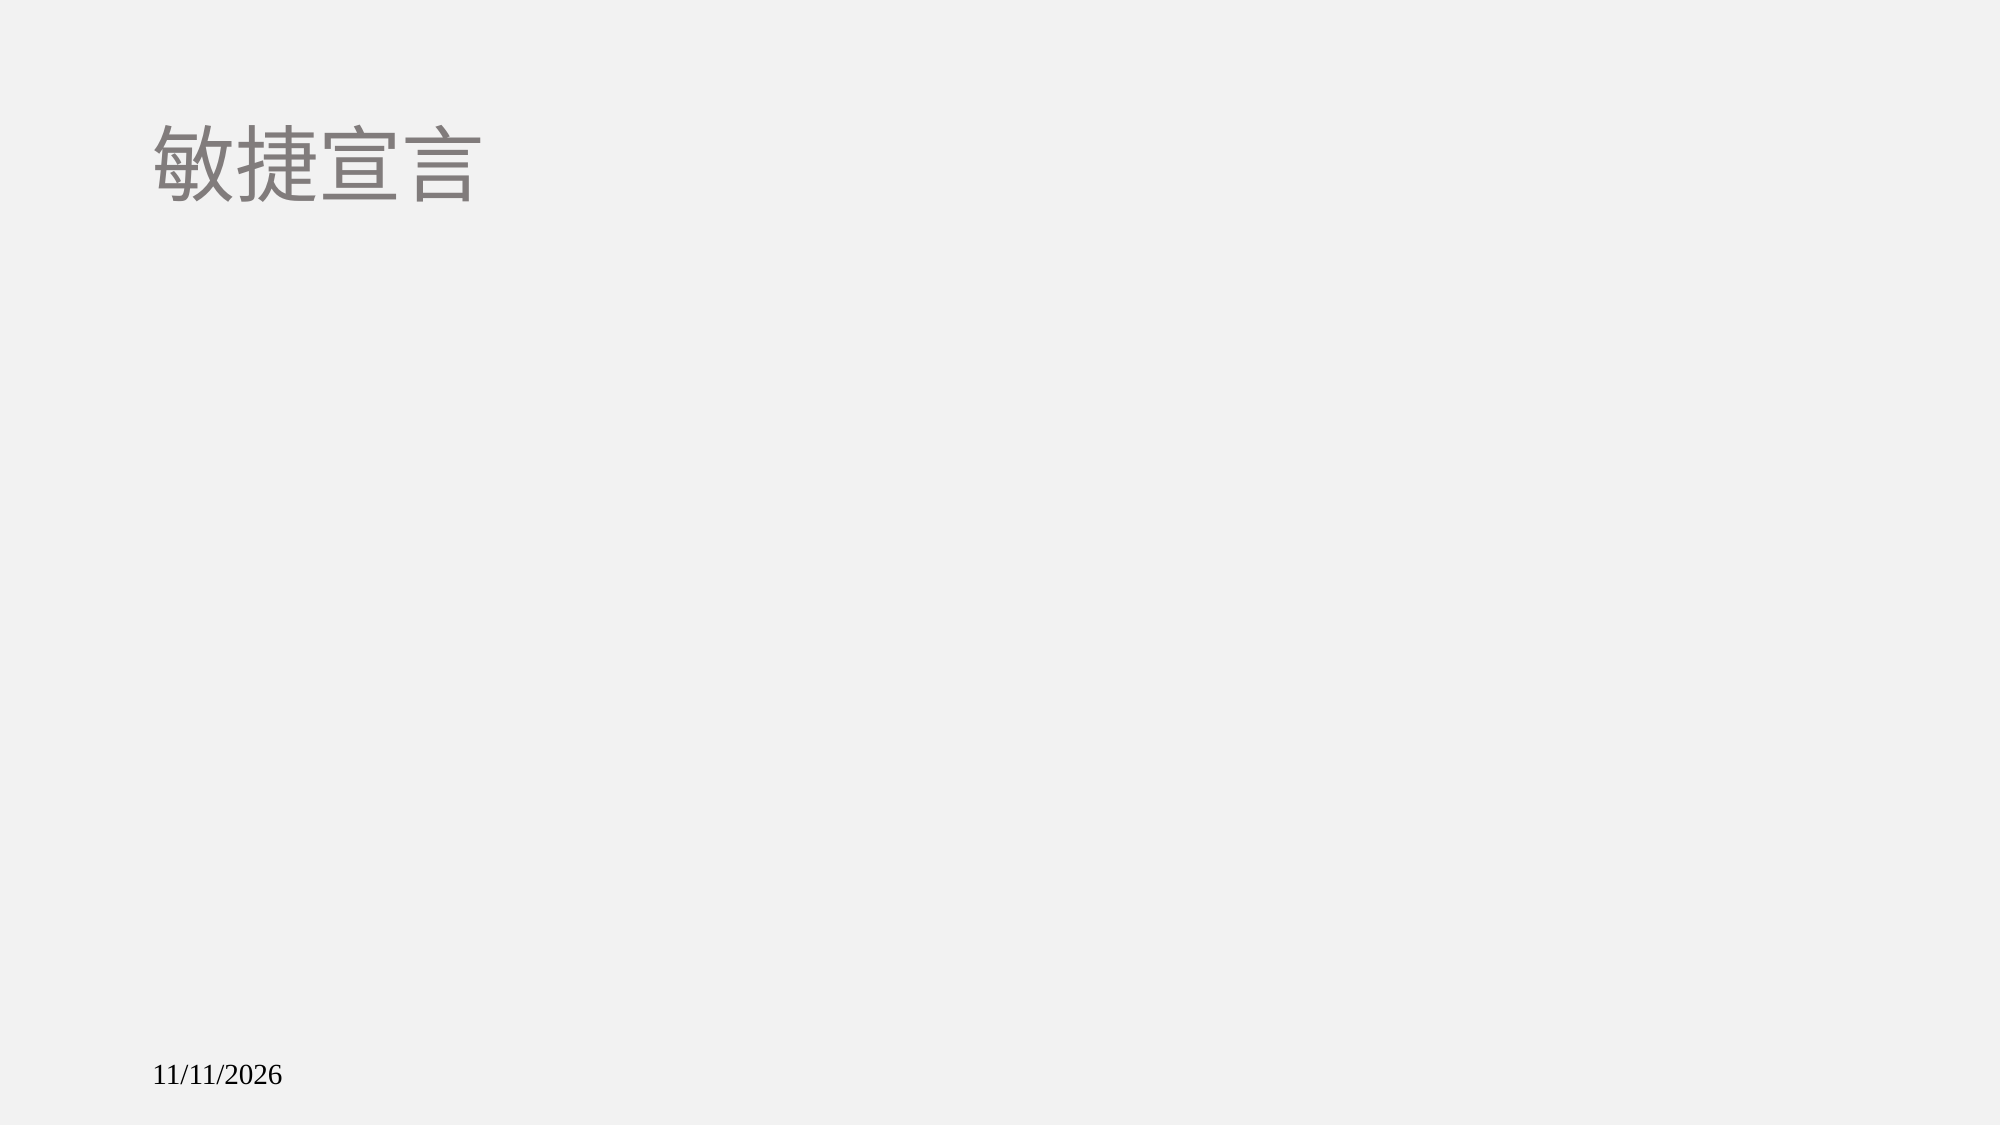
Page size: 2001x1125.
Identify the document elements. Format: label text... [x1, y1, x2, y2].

slide_number [137, 1042, 588, 1103]
title 敏捷宣言 [137, 59, 1863, 278]
